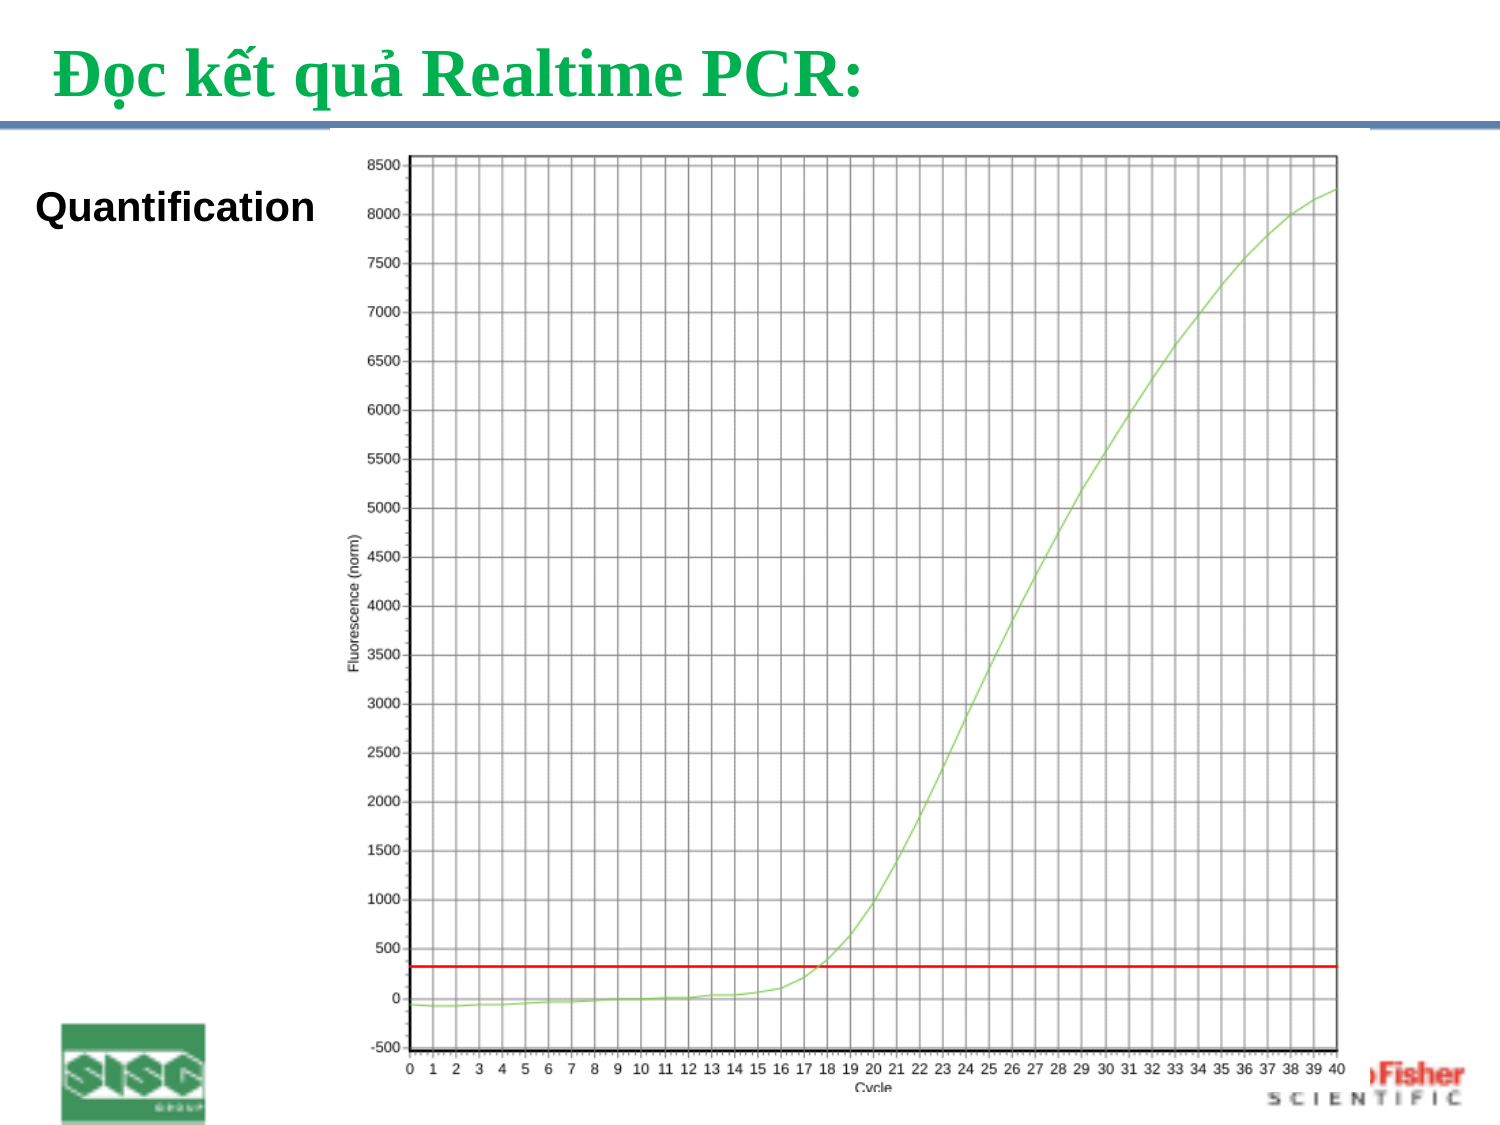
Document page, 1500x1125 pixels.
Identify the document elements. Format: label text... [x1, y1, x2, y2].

title Đọc kết quả Realtime PCR: [20, 0, 1461, 216]
picture [0, 121, 1500, 1125]
text_box Quantification [20, 164, 324, 245]
